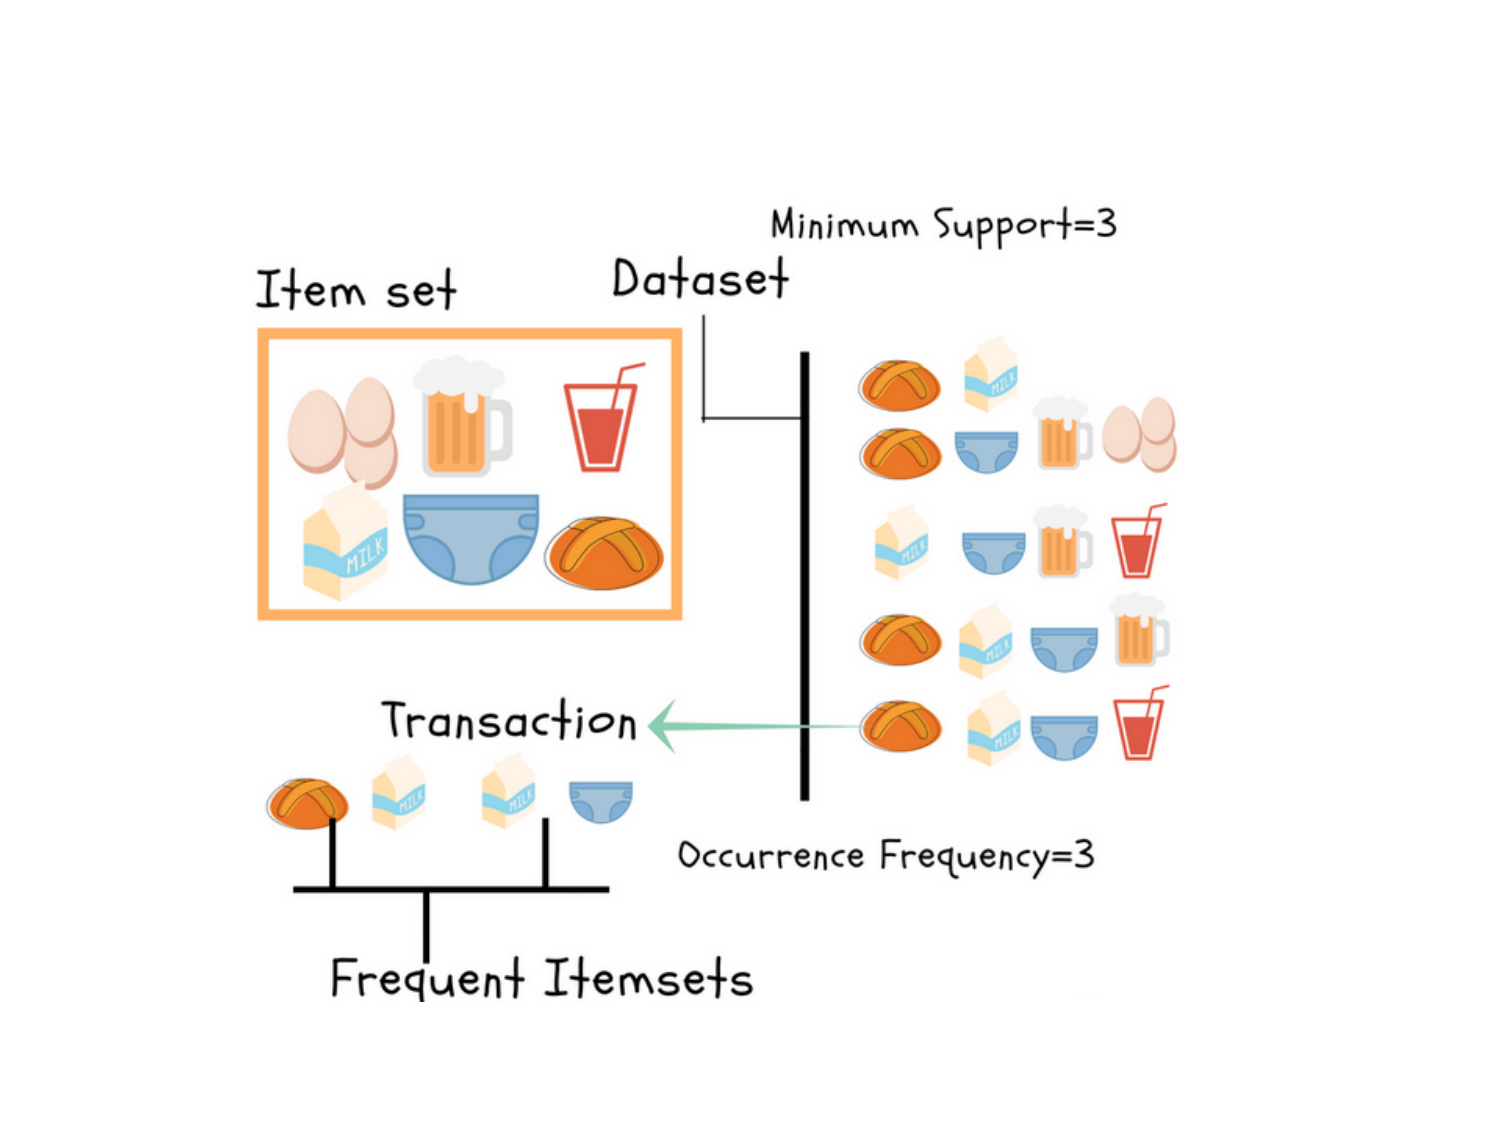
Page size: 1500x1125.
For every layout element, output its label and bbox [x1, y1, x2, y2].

picture [220, 186, 1243, 1002]
